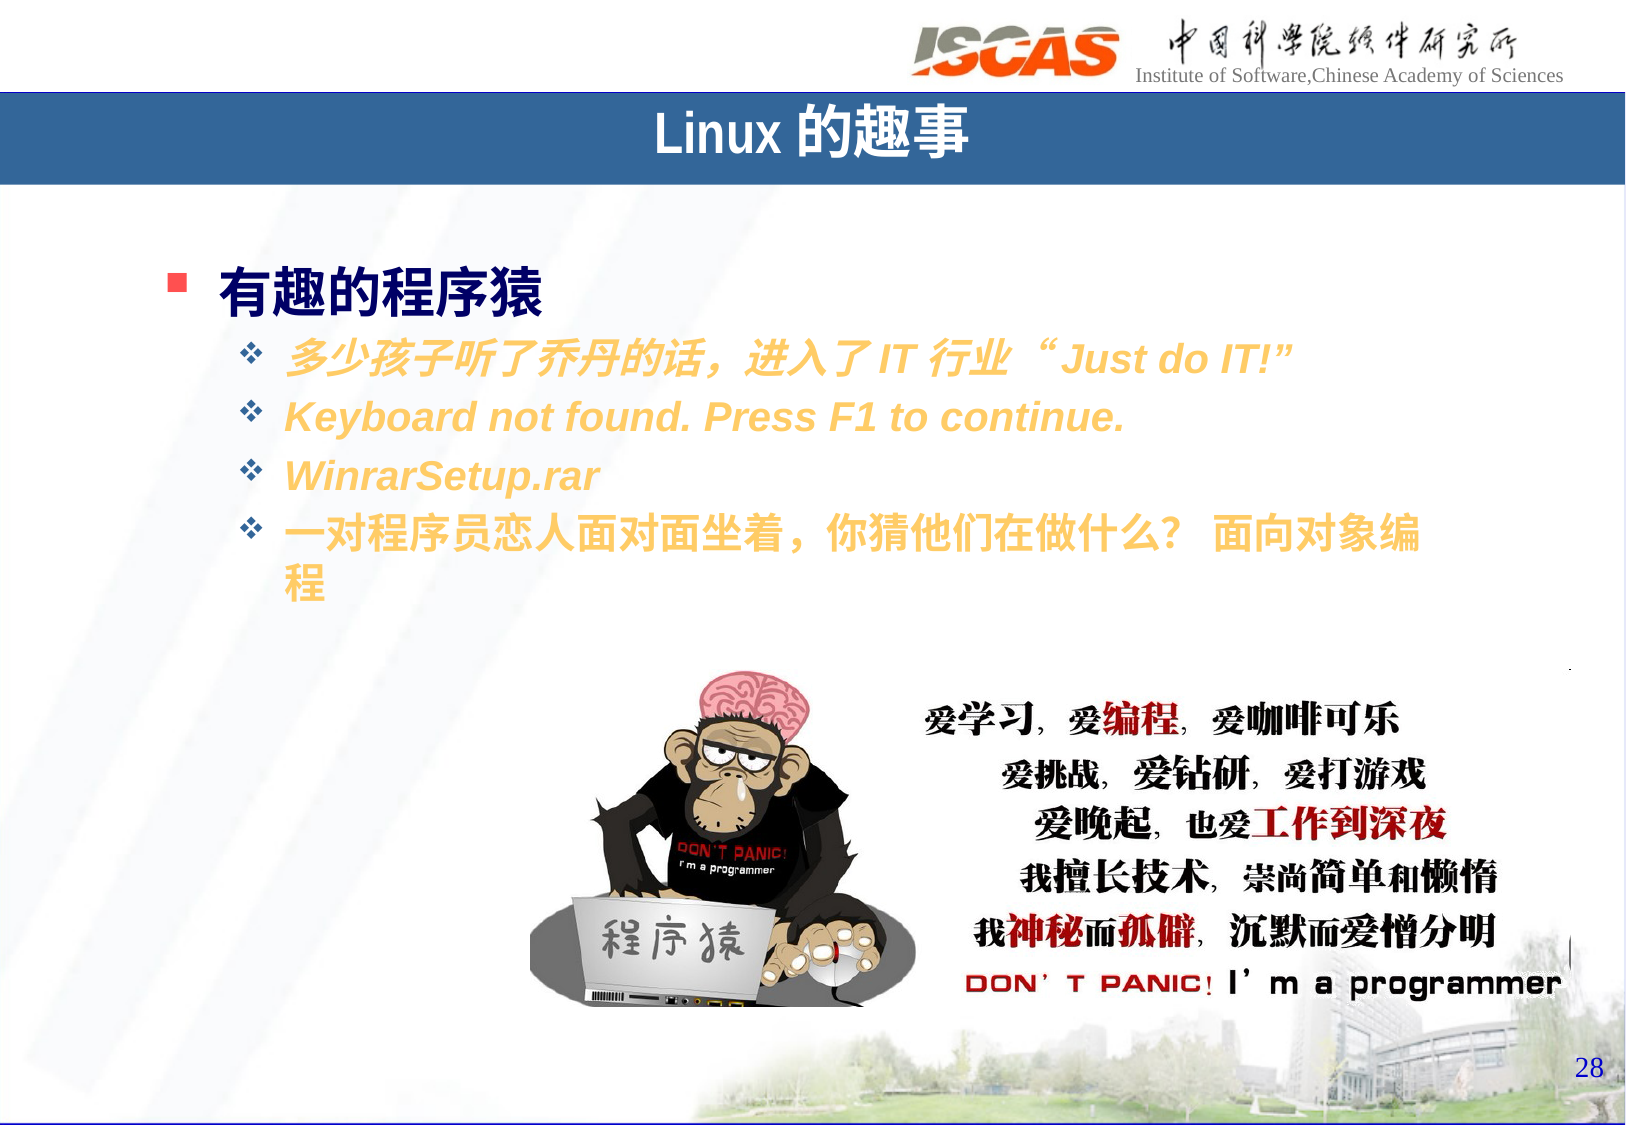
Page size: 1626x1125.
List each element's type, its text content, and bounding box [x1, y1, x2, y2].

picture [1166, 15, 1519, 71]
slide_number 28 [1306, 1040, 1620, 1116]
picture [907, 18, 1132, 87]
picture [0, 92, 1626, 1125]
list 有趣的程序猿 多少孩子听了乔丹的话，进入了IT行业“Just do IT!” Keyboard not found. Press F1 to continue. WinrarSetup.rar 一对程序员恋人面对面坐着，你猜他们在做什么？ 面向对象编程 [147, 251, 1475, 1034]
text_box Linux的趣事 [0, 93, 1625, 185]
